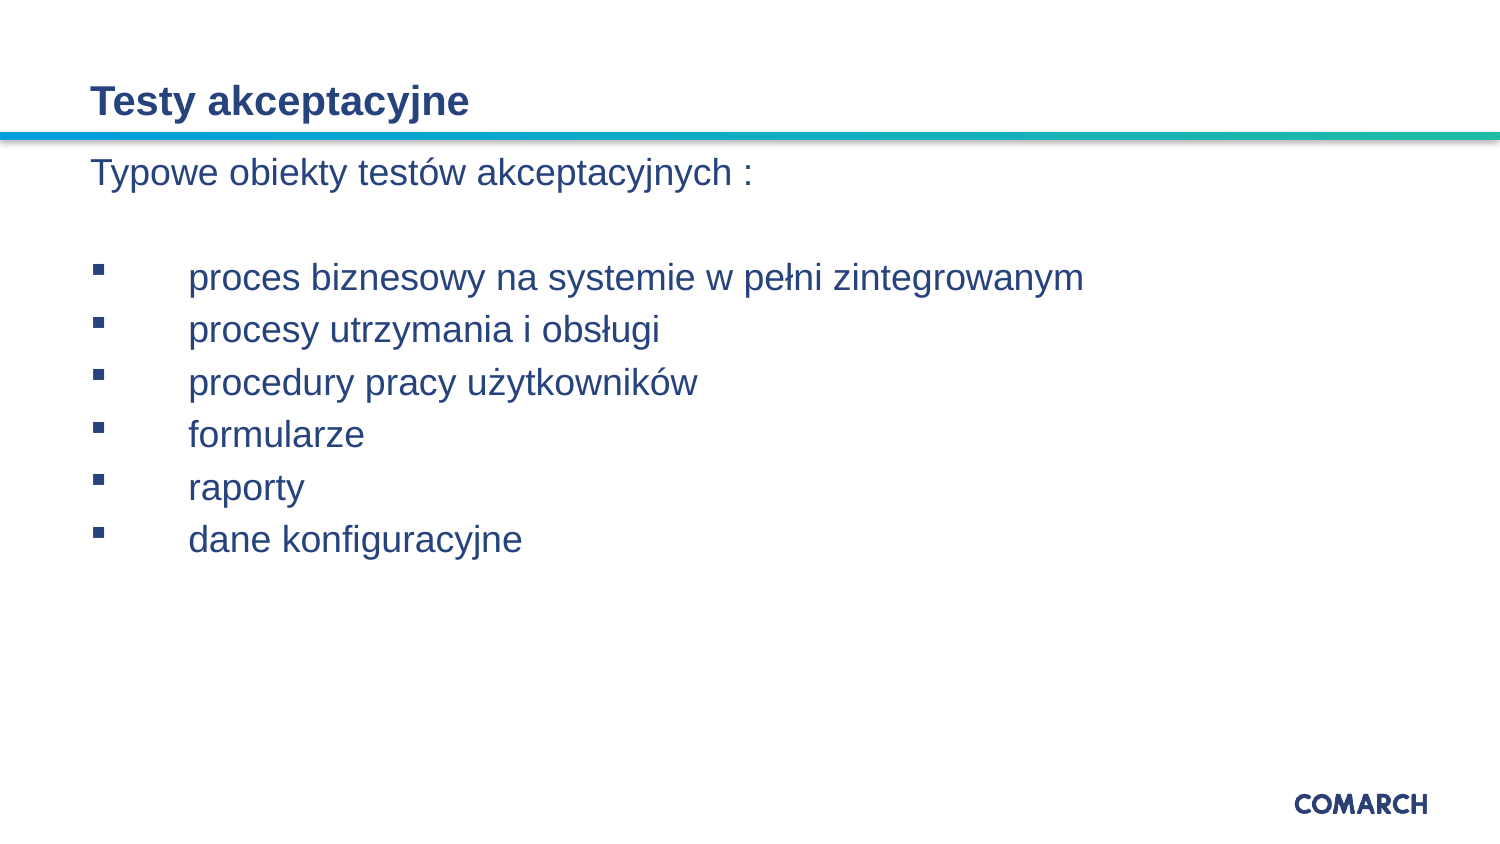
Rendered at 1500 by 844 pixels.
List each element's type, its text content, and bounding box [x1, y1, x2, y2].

list Typowe obiekty testów akceptacyjnych : proces biznesowy na systemie w pełni zintegrowanym procesy utrzymania i obsługi procedury pracy użytkowników formularze raporty dane konfiguracyjne [75, 140, 1427, 782]
title Testy akceptacyjne [75, 19, 1425, 132]
picture [1294, 793, 1427, 814]
